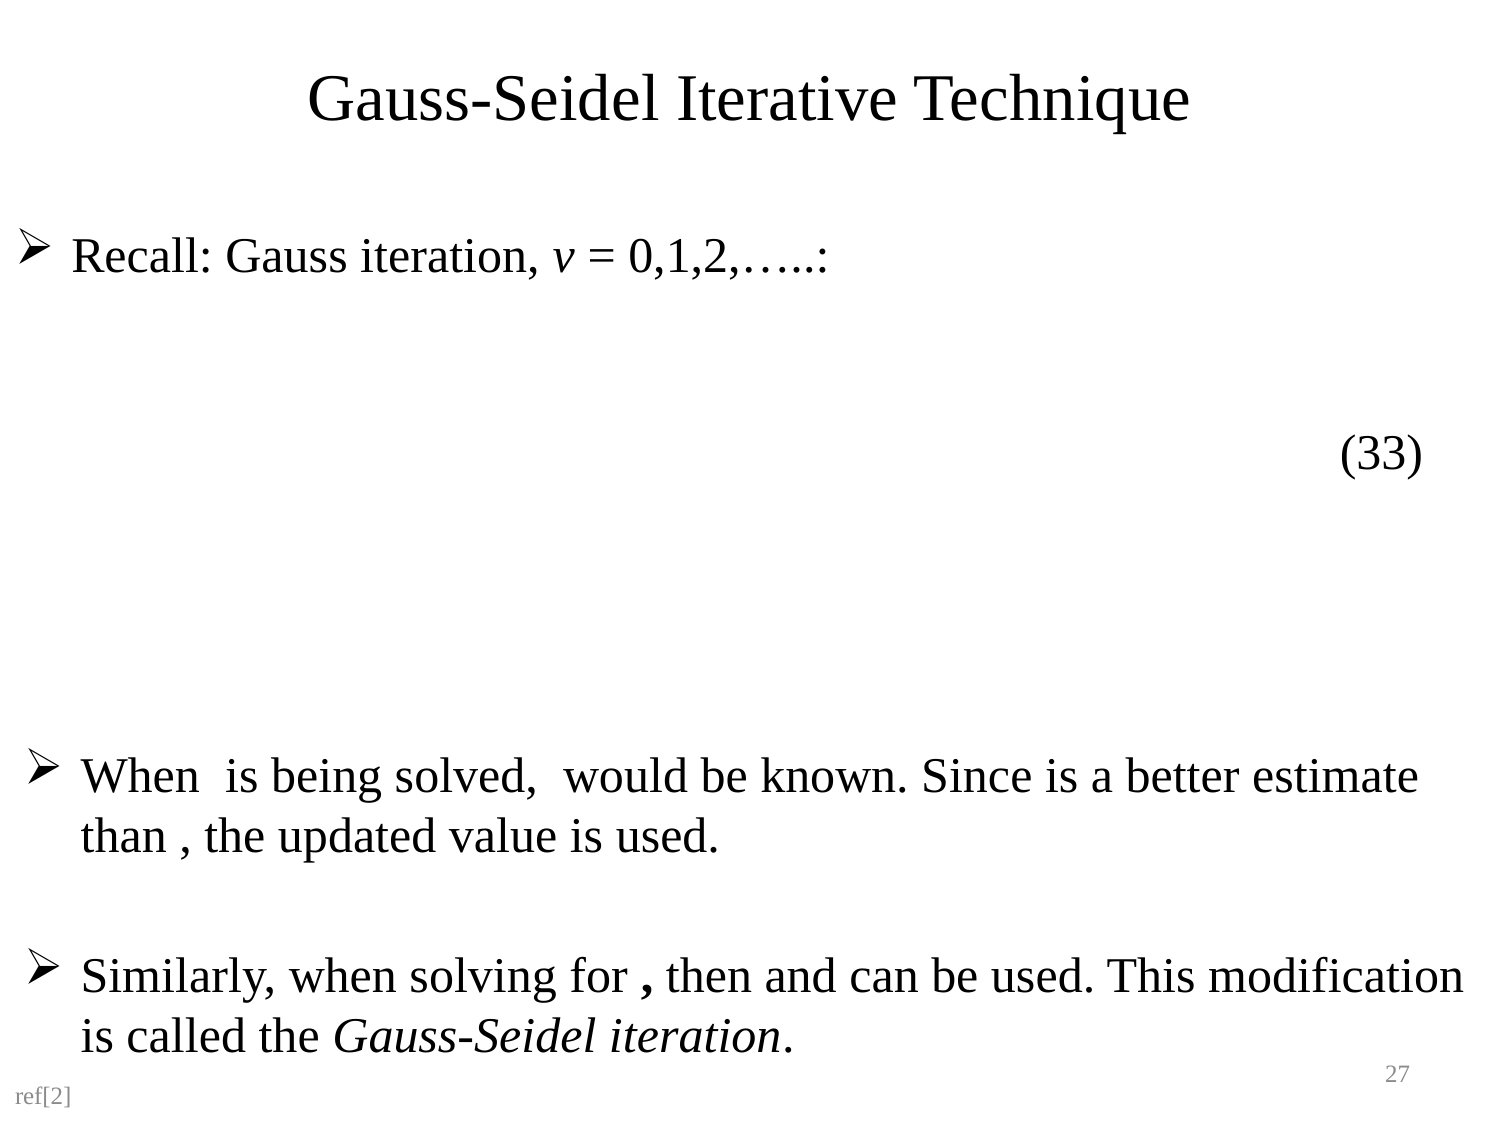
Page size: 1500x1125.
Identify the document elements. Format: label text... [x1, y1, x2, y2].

slide_number 27 [1074, 1042, 1425, 1103]
title Gauss-Seidel Iterative Technique [0, 0, 1500, 188]
footer ref[2] [0, 1065, 475, 1125]
text_box (33) [1325, 412, 1500, 488]
